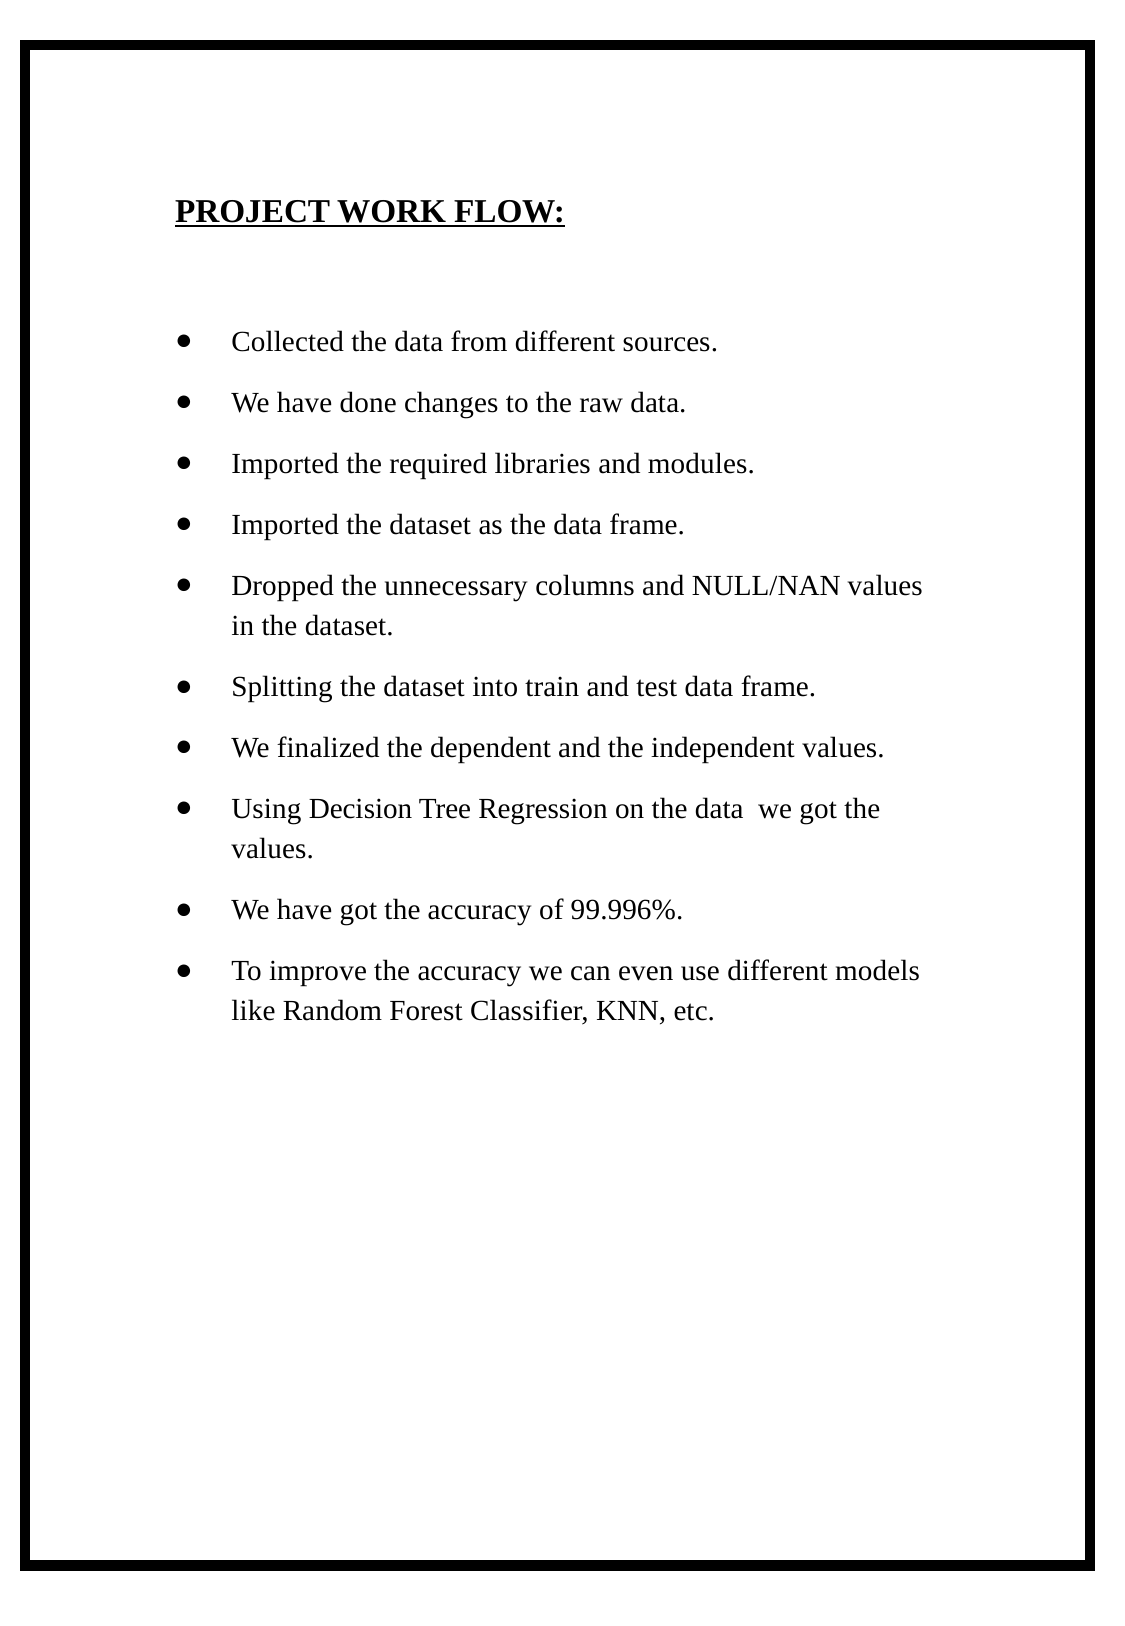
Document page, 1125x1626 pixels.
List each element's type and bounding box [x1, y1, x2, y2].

text_box [24, 44, 1091, 1567]
